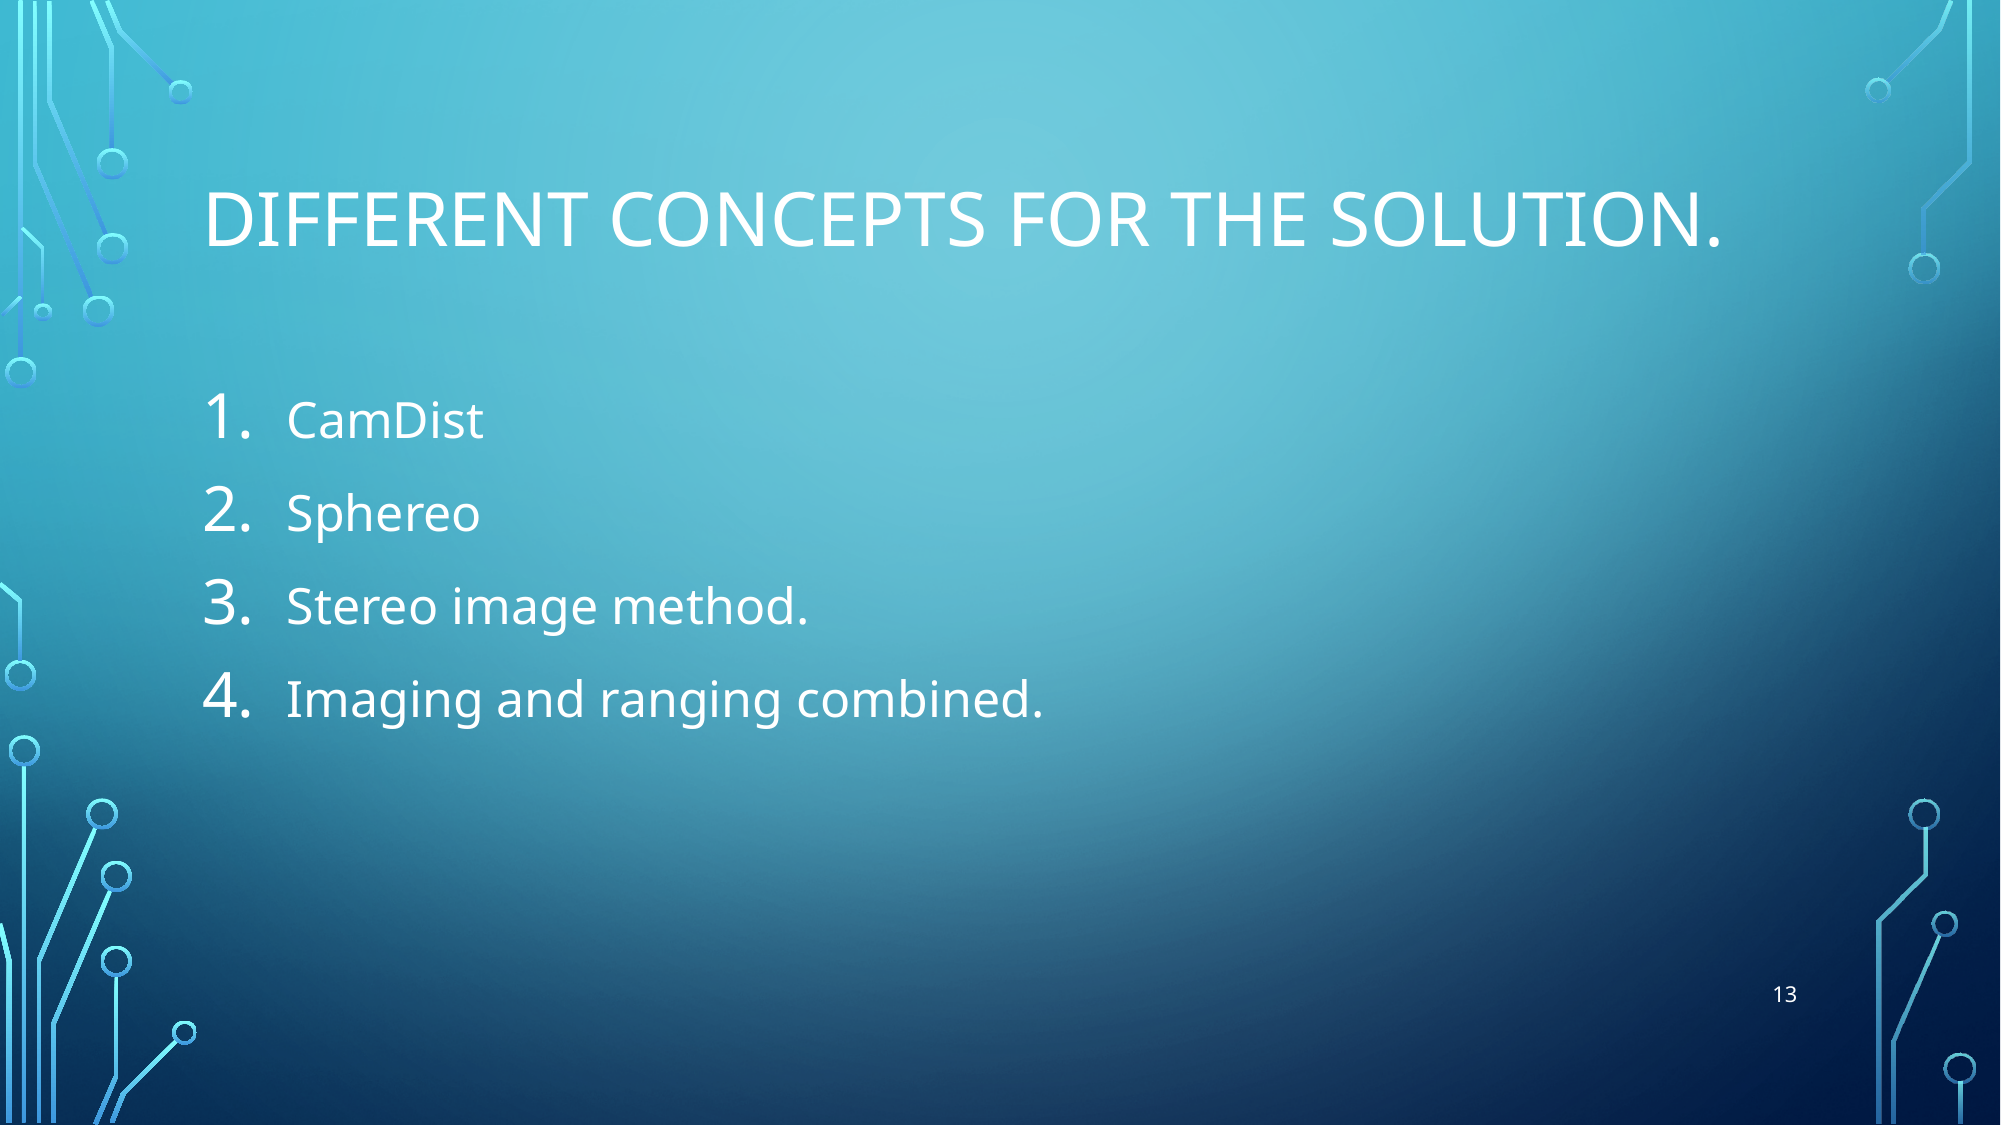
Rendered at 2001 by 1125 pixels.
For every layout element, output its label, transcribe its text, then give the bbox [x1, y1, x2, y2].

list CamDist Sphereo Stereo image method. Imaging and ranging combined. [187, 369, 1813, 950]
slide_number 13 [1685, 965, 1813, 1025]
title Different concepts for the solution. [187, 101, 1813, 344]
